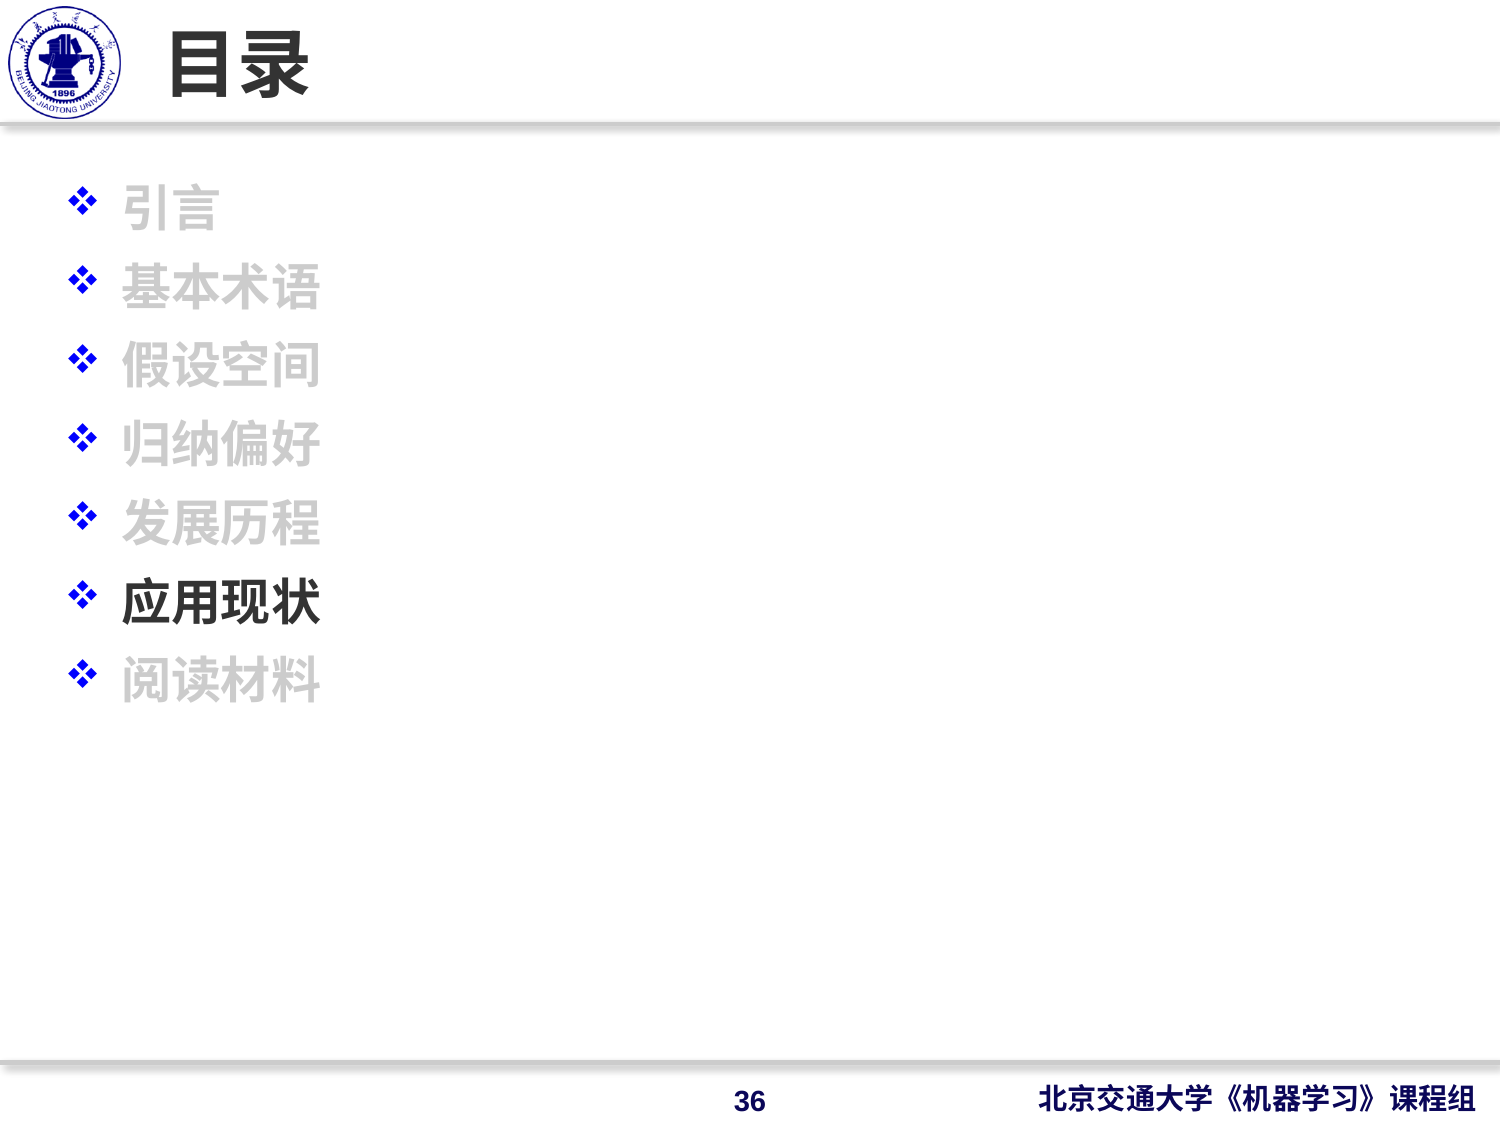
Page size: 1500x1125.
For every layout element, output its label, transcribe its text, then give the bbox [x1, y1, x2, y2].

list 引言 基本术语 假设空间 归纳偏好 发展历程 应用现状 阅读材料 [37, 168, 1463, 950]
title 目录 [162, 29, 1438, 107]
picture [8, 6, 121, 119]
